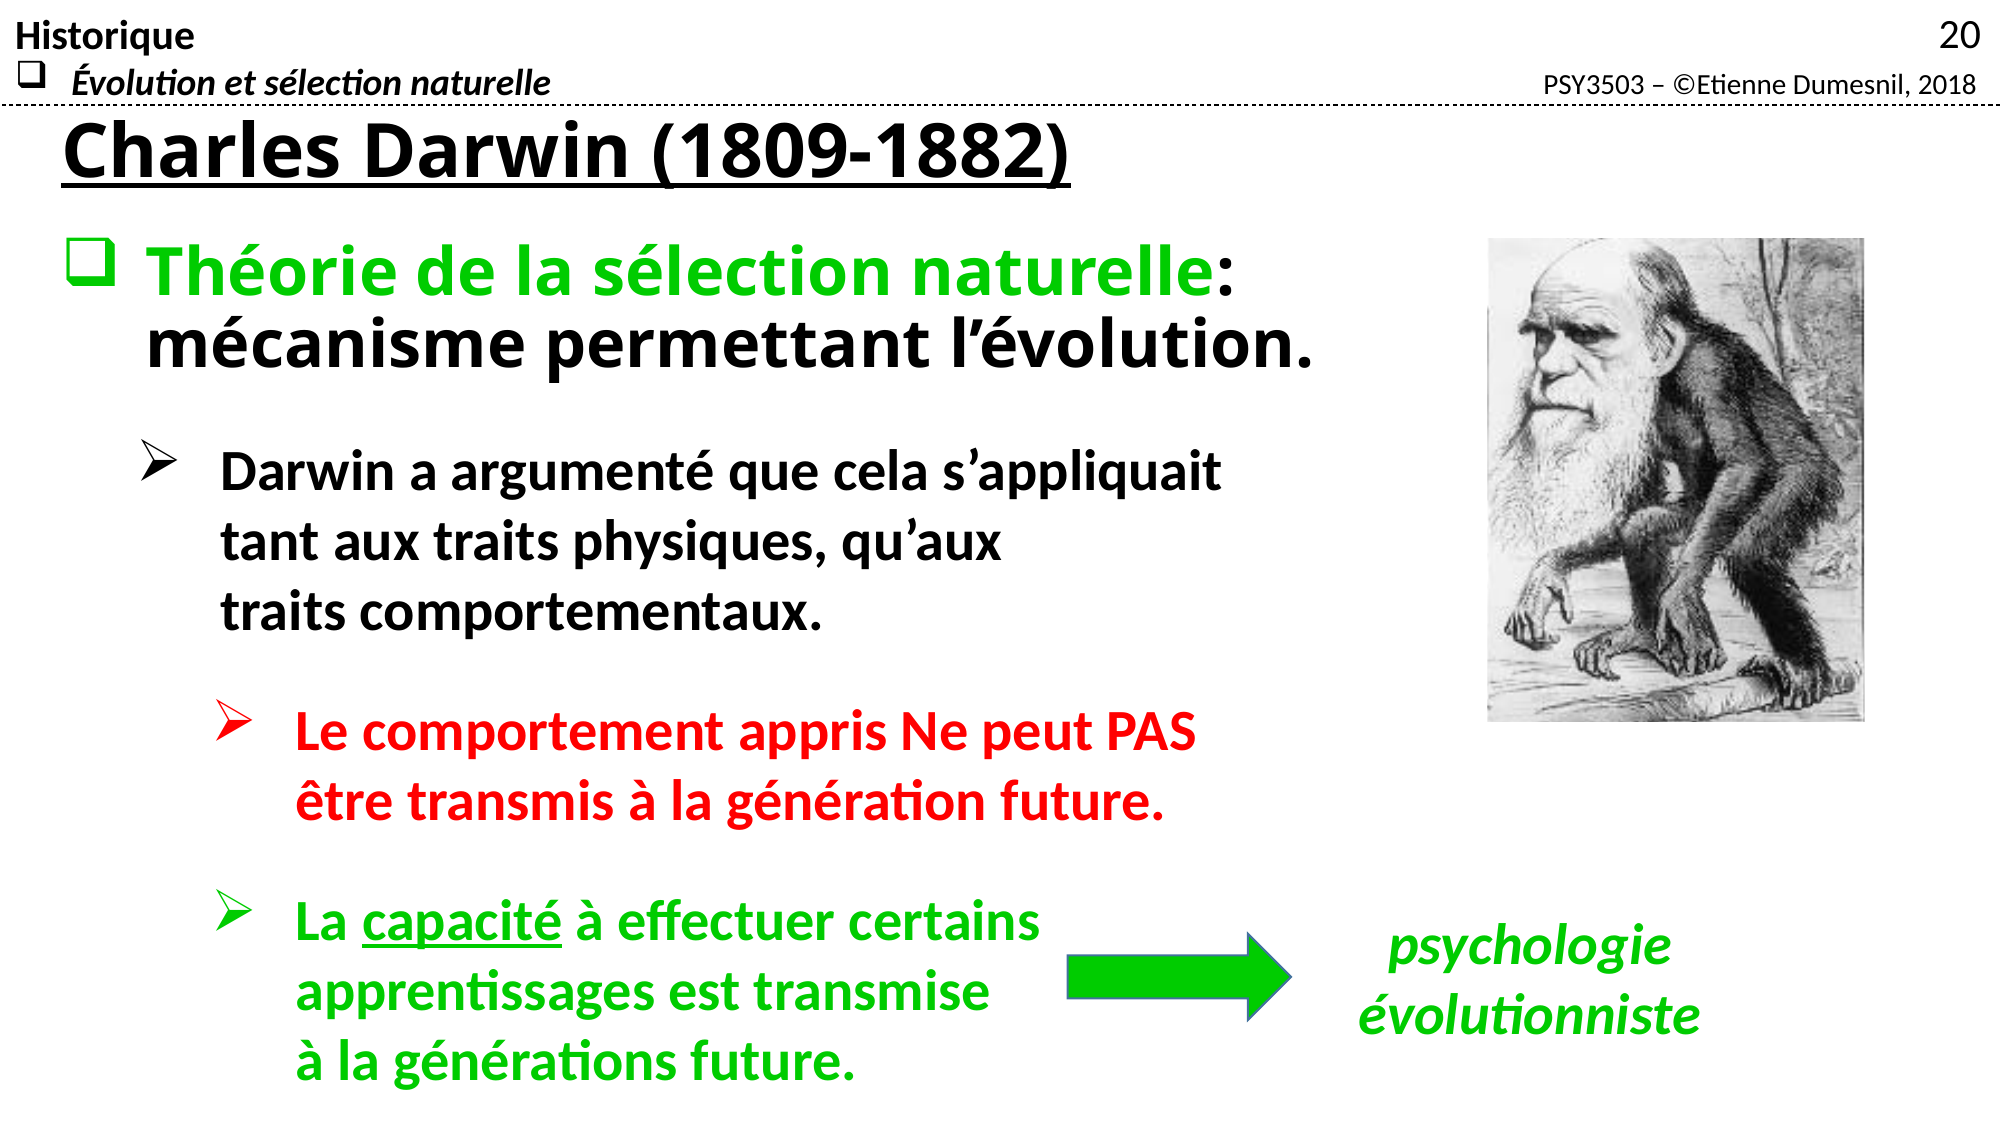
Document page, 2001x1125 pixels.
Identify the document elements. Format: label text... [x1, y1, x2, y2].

text_box [1066, 931, 1253, 1023]
text_box Historique Évolution et sélection naturelle [0, 0, 1530, 105]
picture [1487, 238, 1865, 722]
text_box psychologie évolutionniste [1253, 898, 1807, 1054]
text_box Charles Darwin (1809-1882) Théorie de la sélection naturelle: mécanisme permettant l’évolution. Darwin a argumenté que cela s’appliquait tant aux traits physiques, qu’aux traits comportementaux. Le comportement appris Ne peut PAS être transmis à la génération future. La capacité à effectuer certains apprentissages est transmise à la générations future. [46, 104, 1334, 1125]
